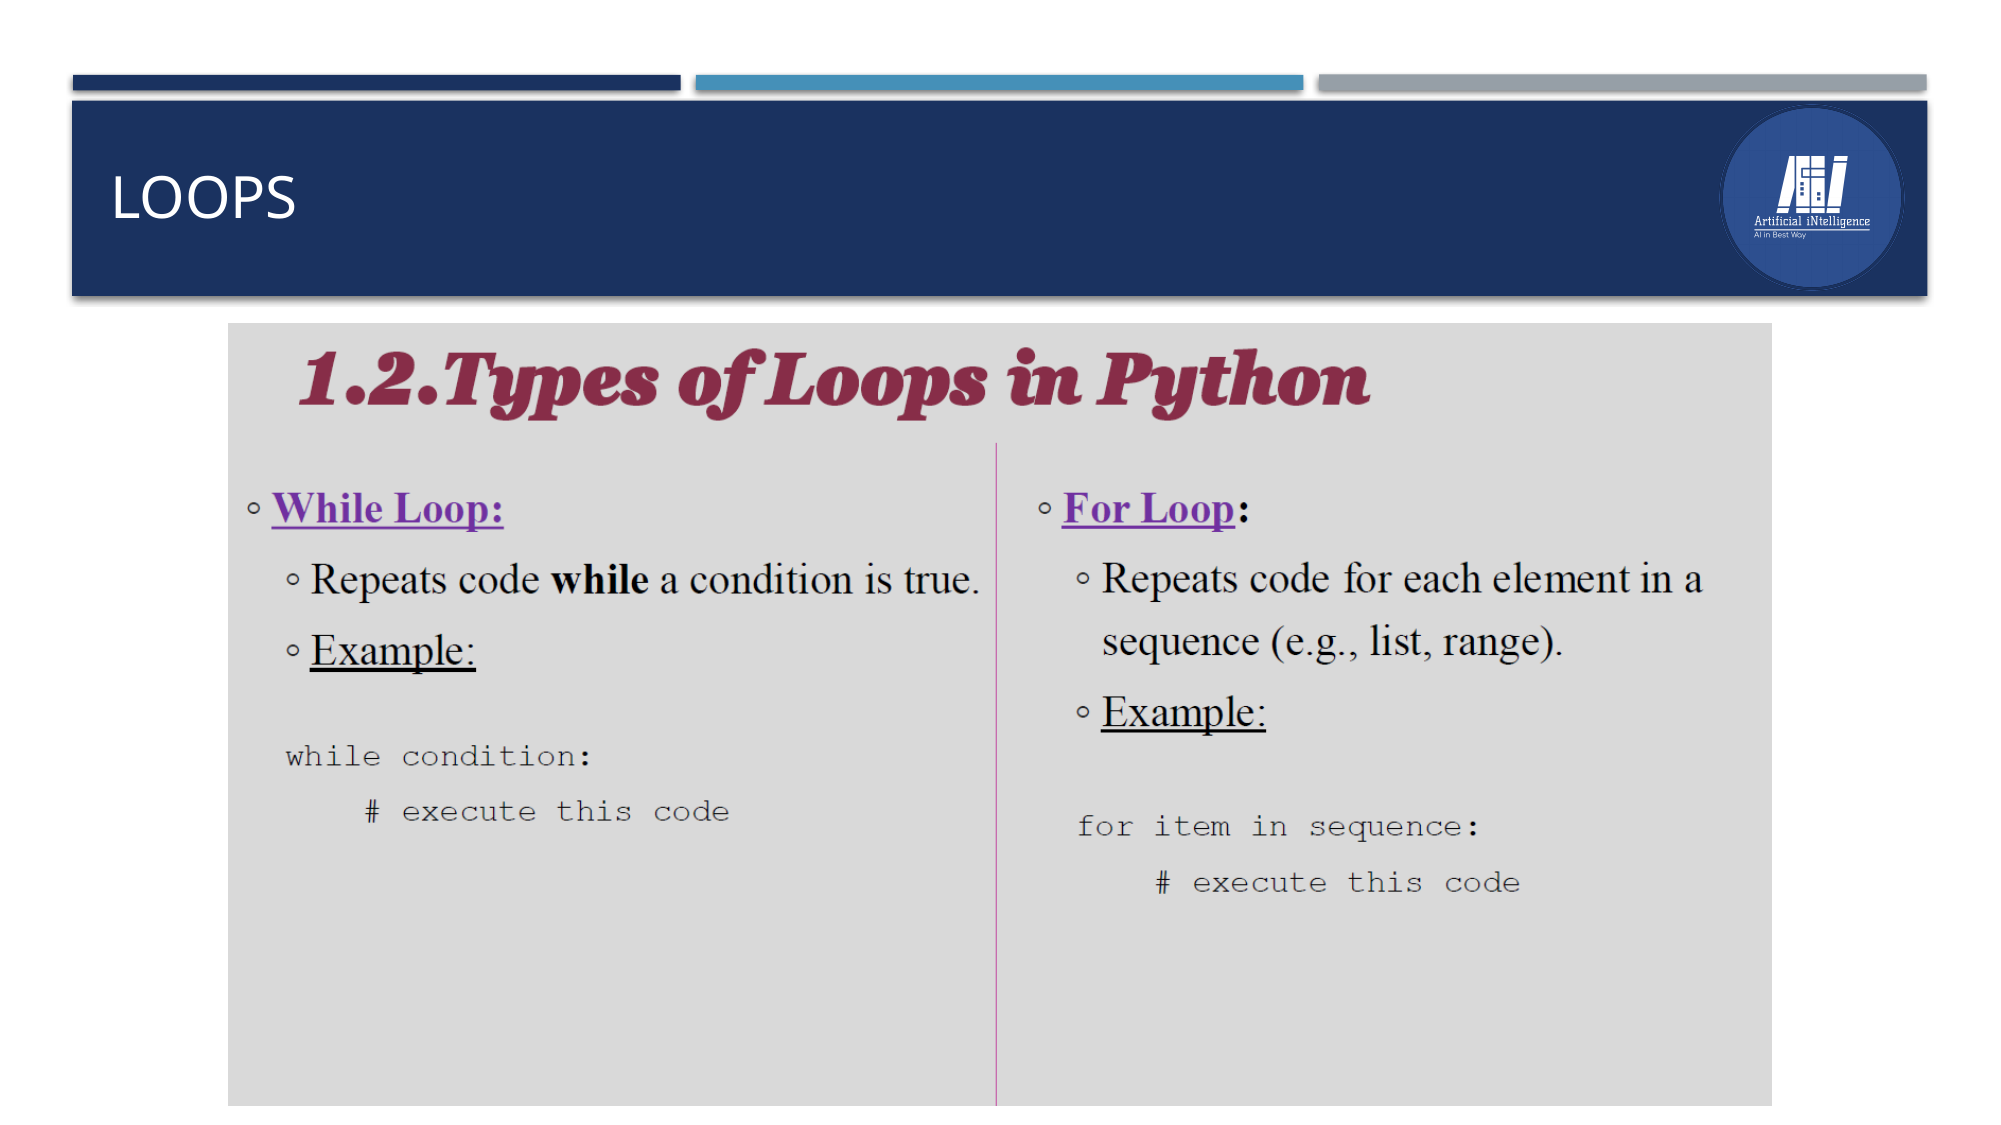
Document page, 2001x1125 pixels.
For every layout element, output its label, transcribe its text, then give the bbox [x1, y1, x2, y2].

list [228, 322, 1772, 1106]
picture [1718, 104, 1906, 291]
title loops [95, 71, 1905, 238]
